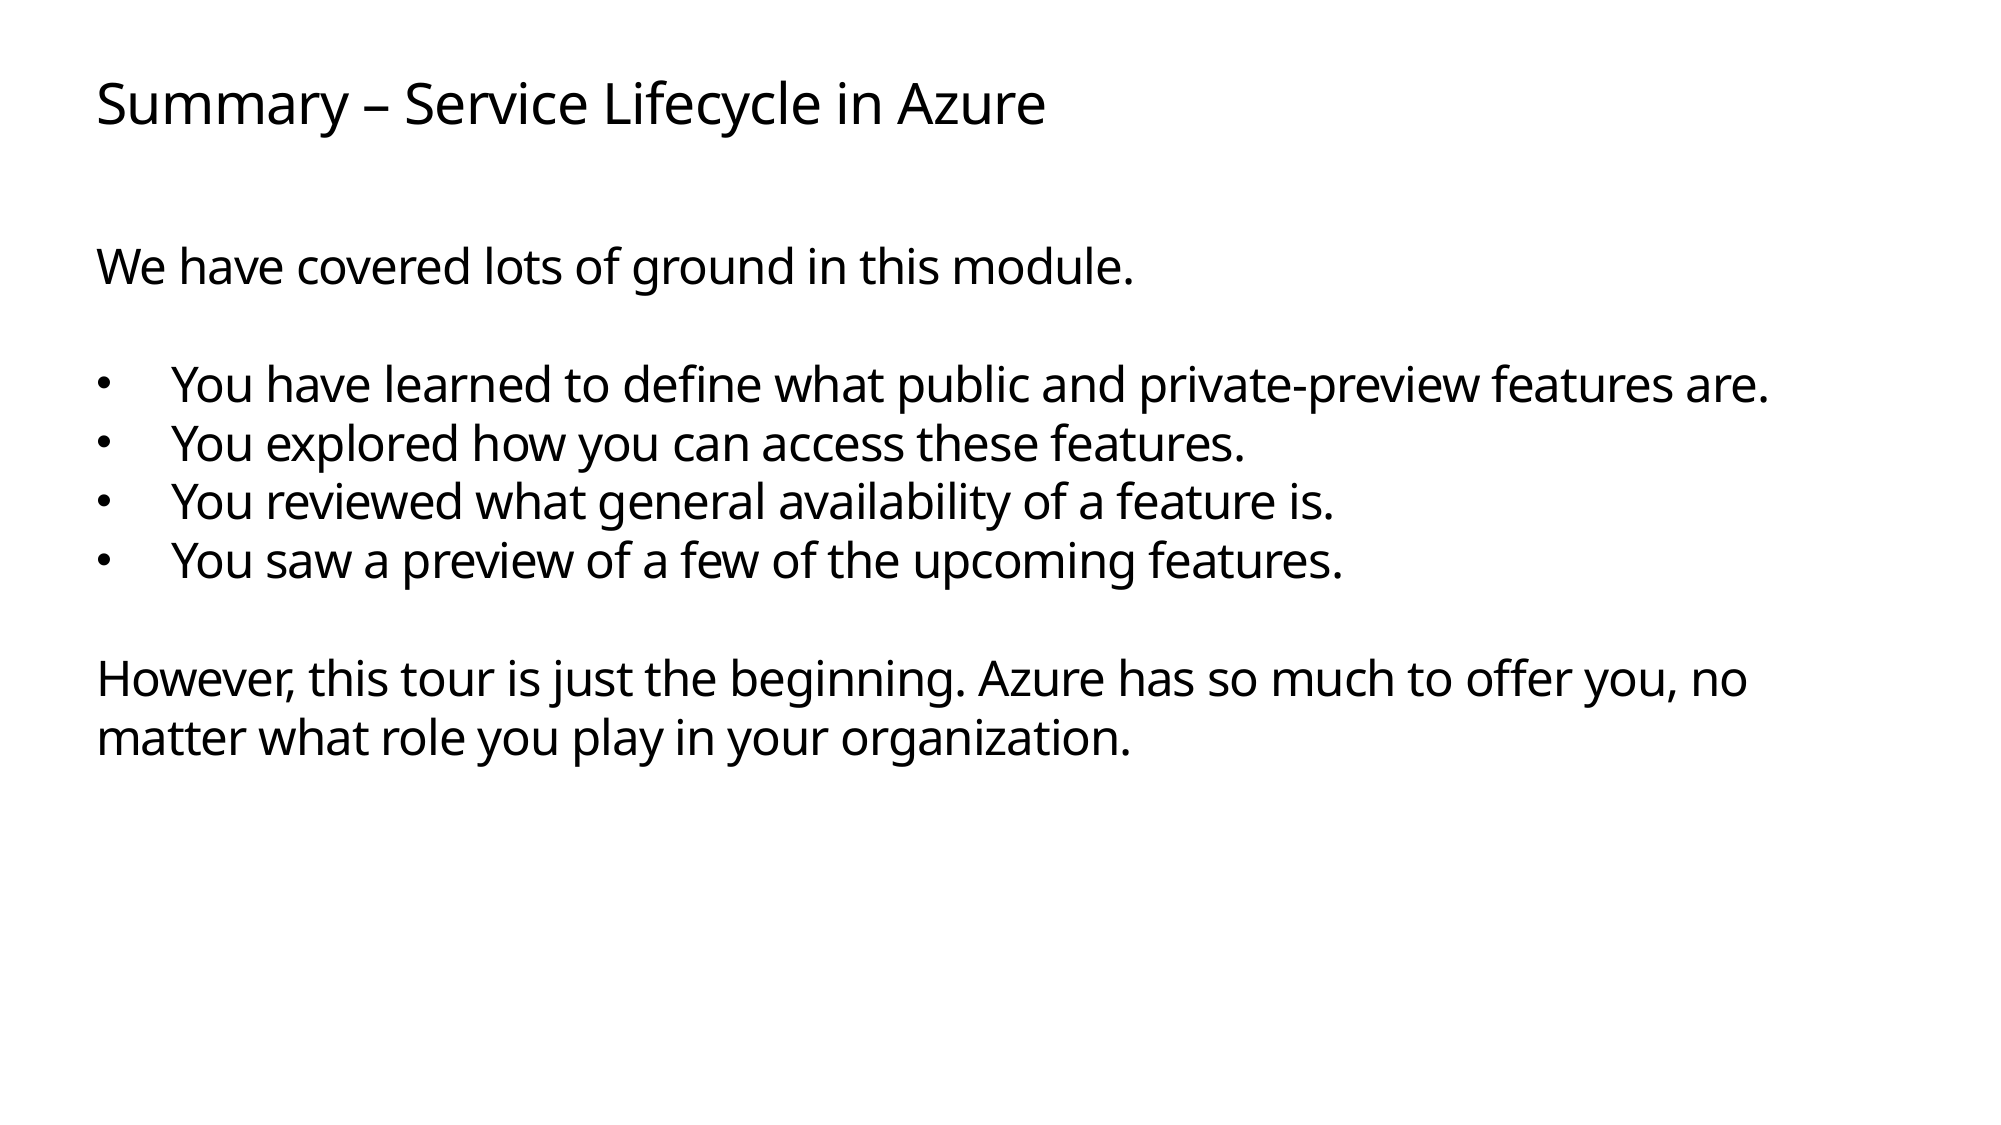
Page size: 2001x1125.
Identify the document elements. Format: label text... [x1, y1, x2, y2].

title Summary – Service Lifecycle in Azure [96, 75, 1904, 166]
list We have covered lots of ground in this module. You have learned to define what public and private-preview features are. You explored how you can access these features. You reviewed what general availability of a feature is. You saw a preview of a few of the upcoming features. However, this tour is just the beginning. Azure has so much to offer you, no matter what role you play in your organization. [96, 235, 1904, 801]
